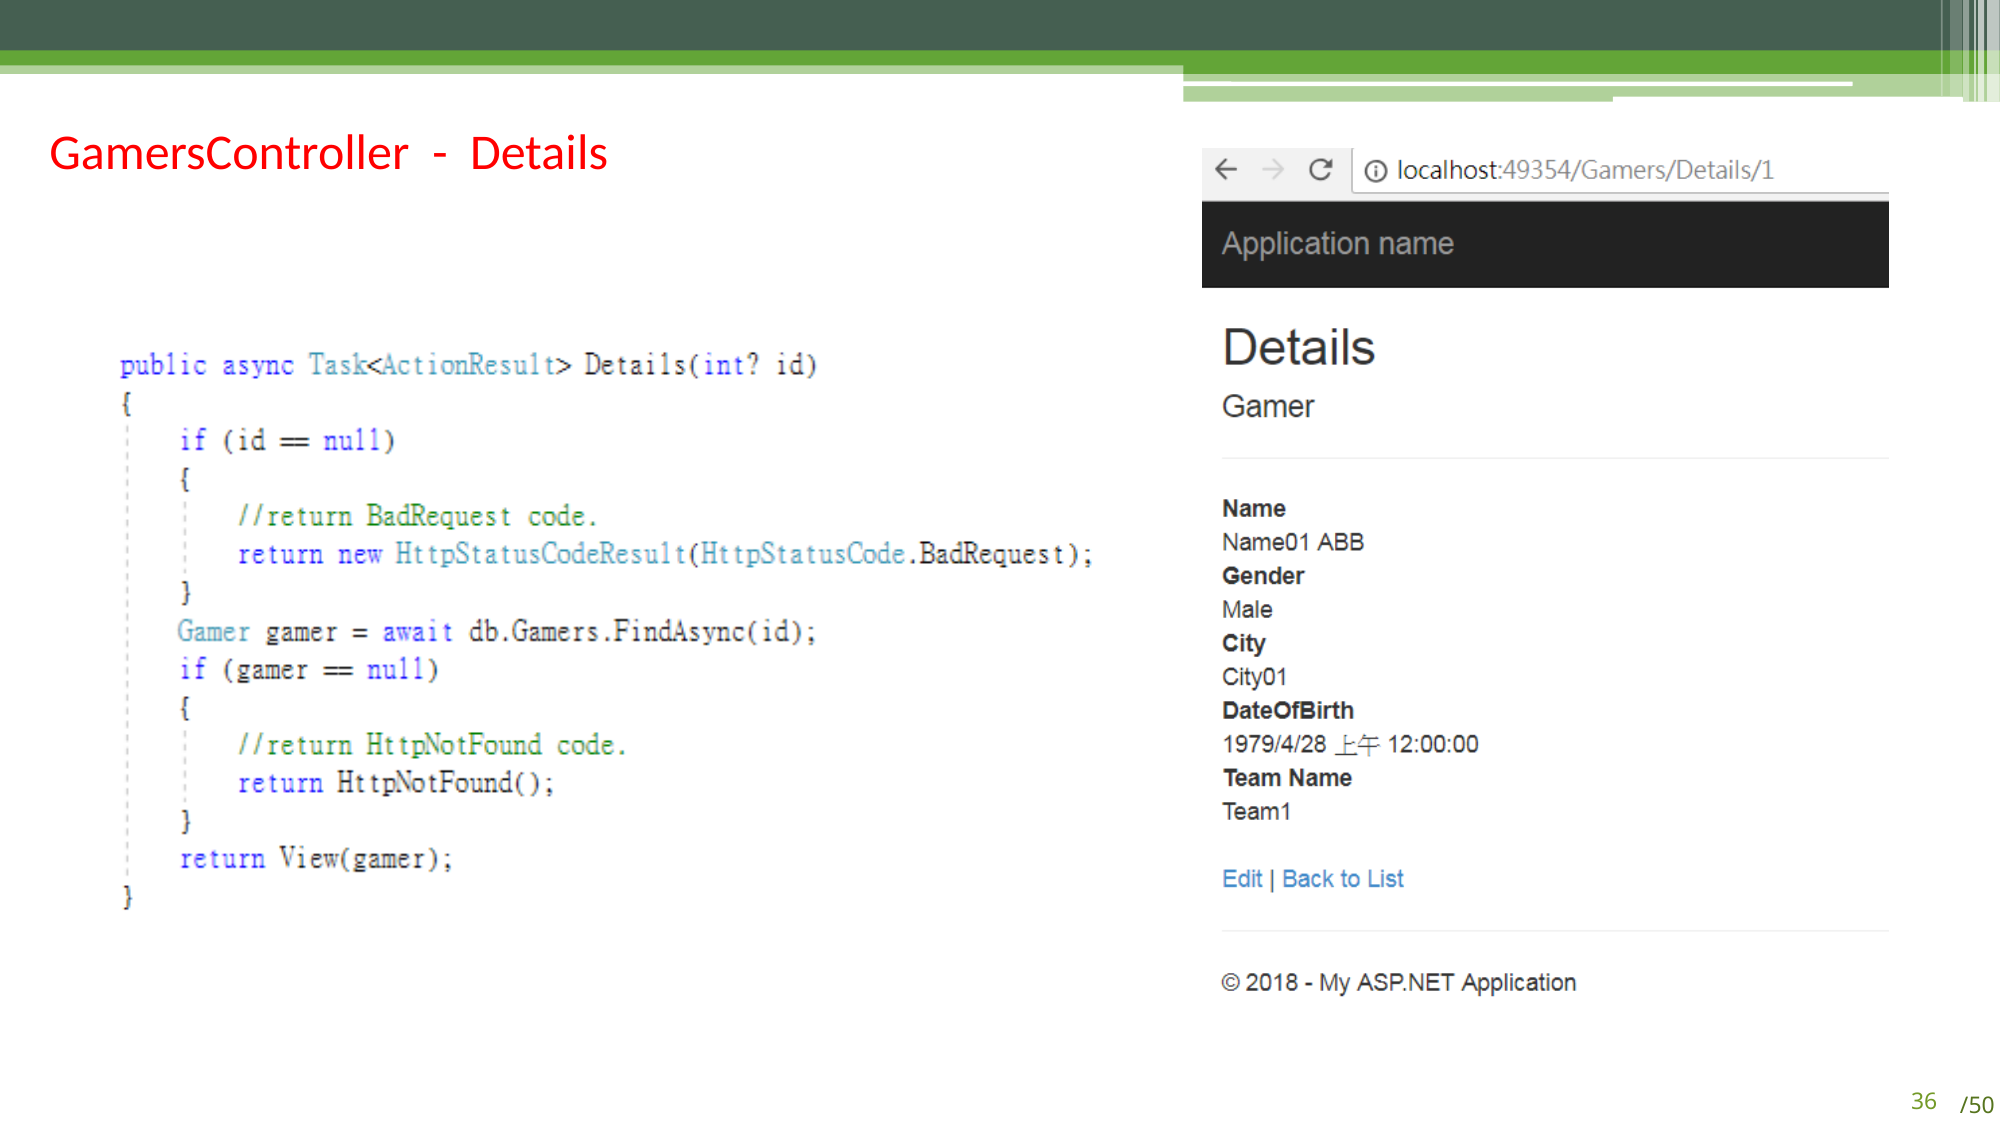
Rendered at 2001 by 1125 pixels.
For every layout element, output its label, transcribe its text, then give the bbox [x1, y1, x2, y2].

picture [101, 148, 1889, 1065]
footer /50 [1953, 1083, 2000, 1124]
text_box GamersController - Details [34, 111, 624, 187]
slide_number 35 [1785, 1065, 1953, 1125]
